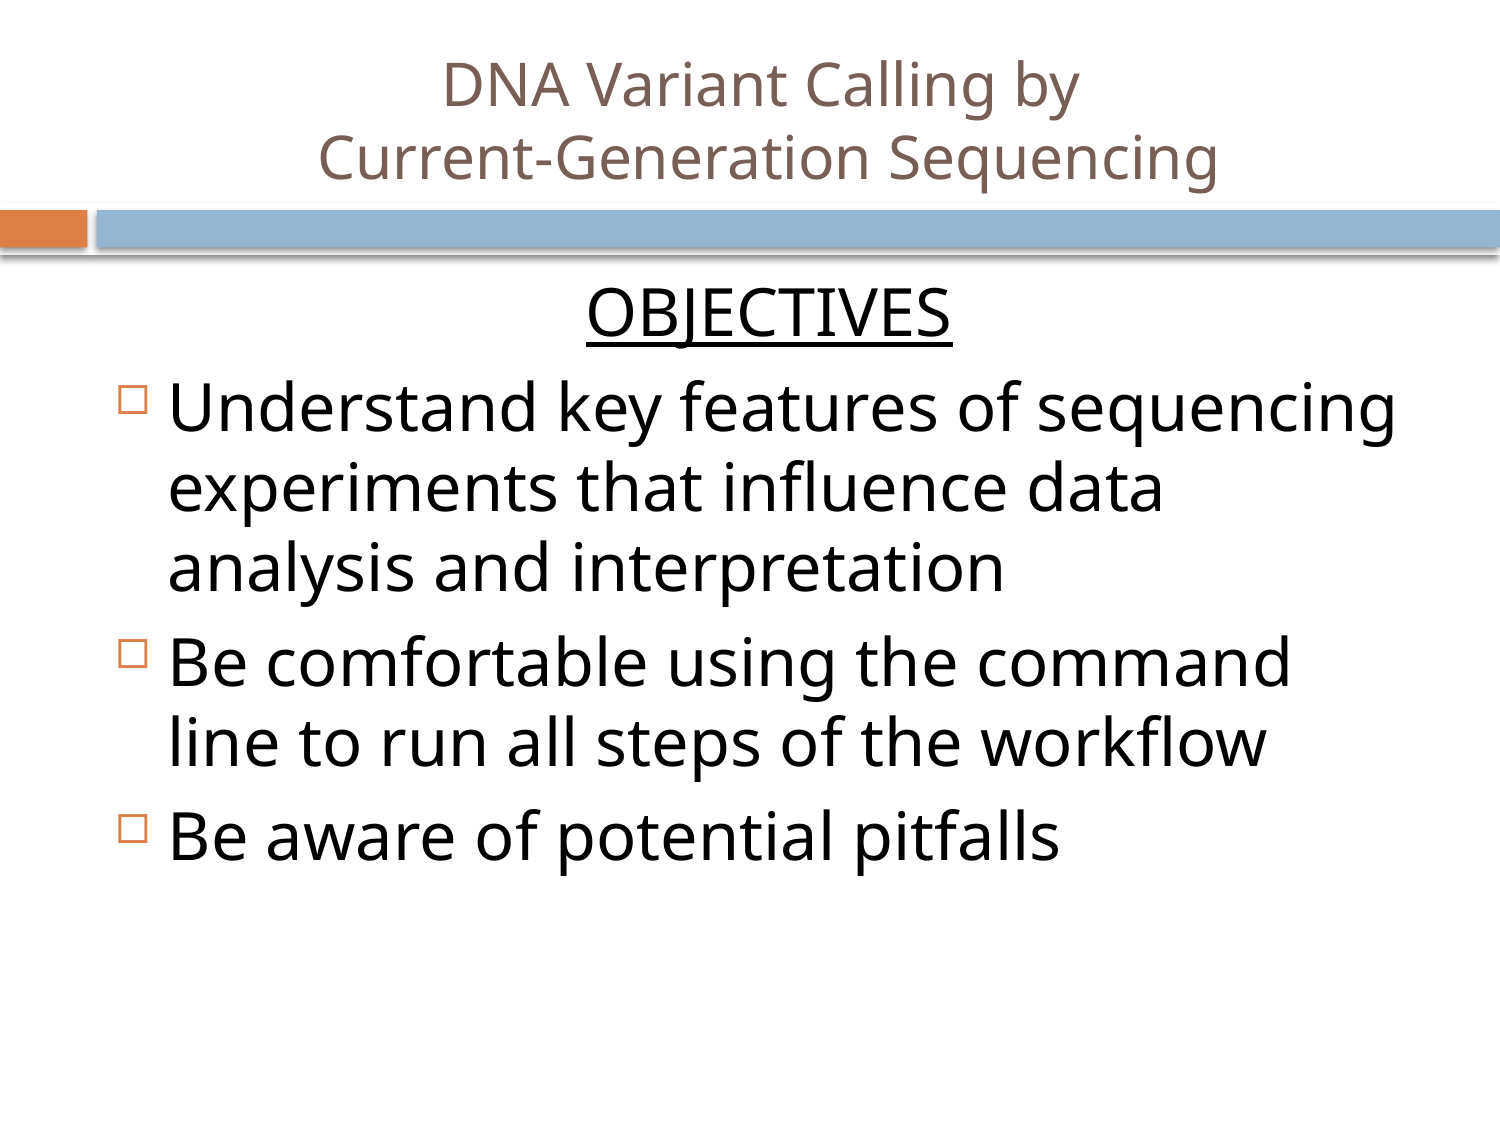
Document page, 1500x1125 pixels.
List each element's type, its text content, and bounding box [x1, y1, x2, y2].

title DNA Variant Calling by Current-Generation Sequencing [100, 37, 1438, 200]
list OBJECTIVES Understand key features of sequencing experiments that influence data analysis and interpretation Be comfortable using the command line to run all steps of the workflow Be aware of potential pitfalls [100, 262, 1438, 1000]
